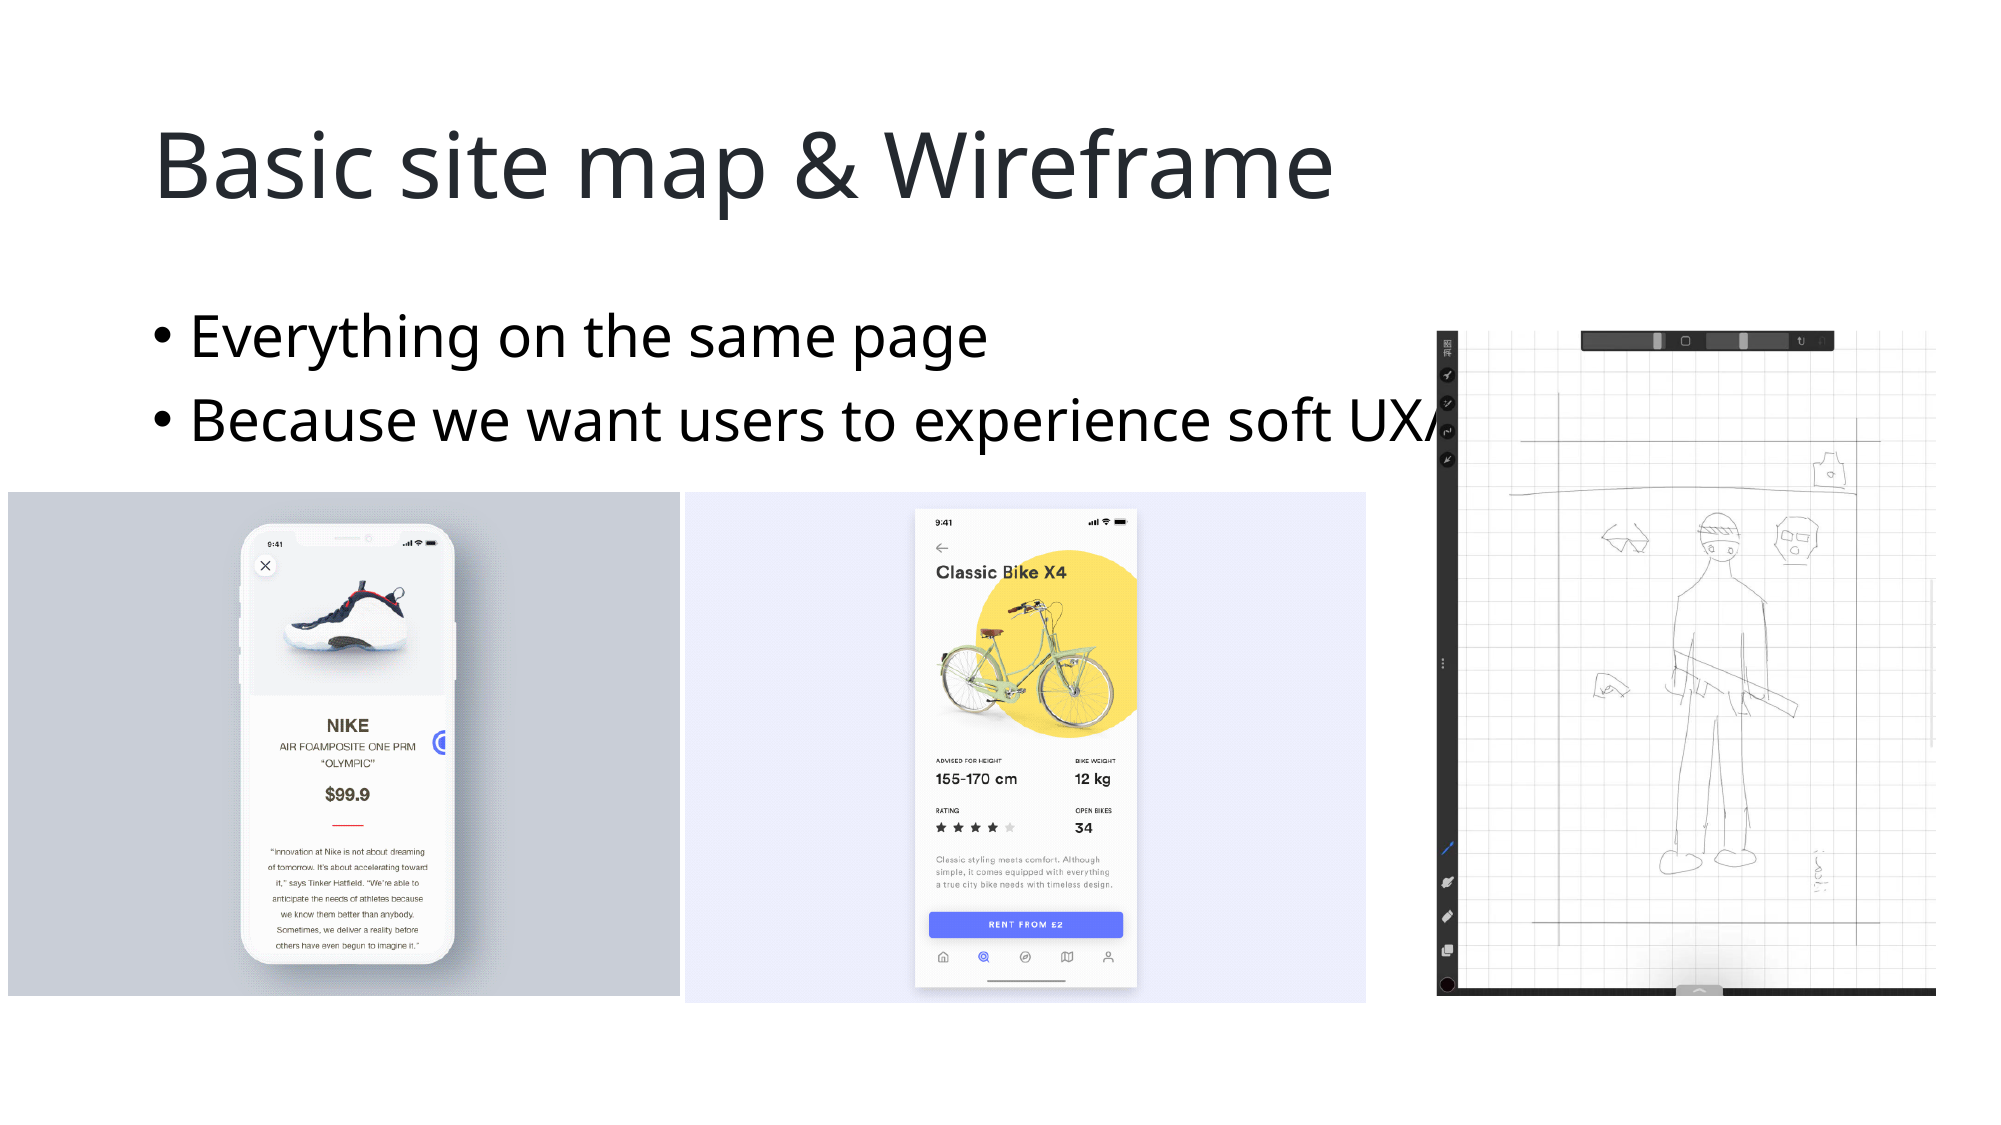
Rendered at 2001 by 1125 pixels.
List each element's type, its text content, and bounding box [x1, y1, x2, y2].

title Basic site map & Wireframe [137, 59, 1863, 278]
picture [685, 331, 2000, 1003]
picture [8, 492, 680, 996]
list Everything on the same page Because we want users to experience soft UX/UI [137, 299, 1863, 1014]
